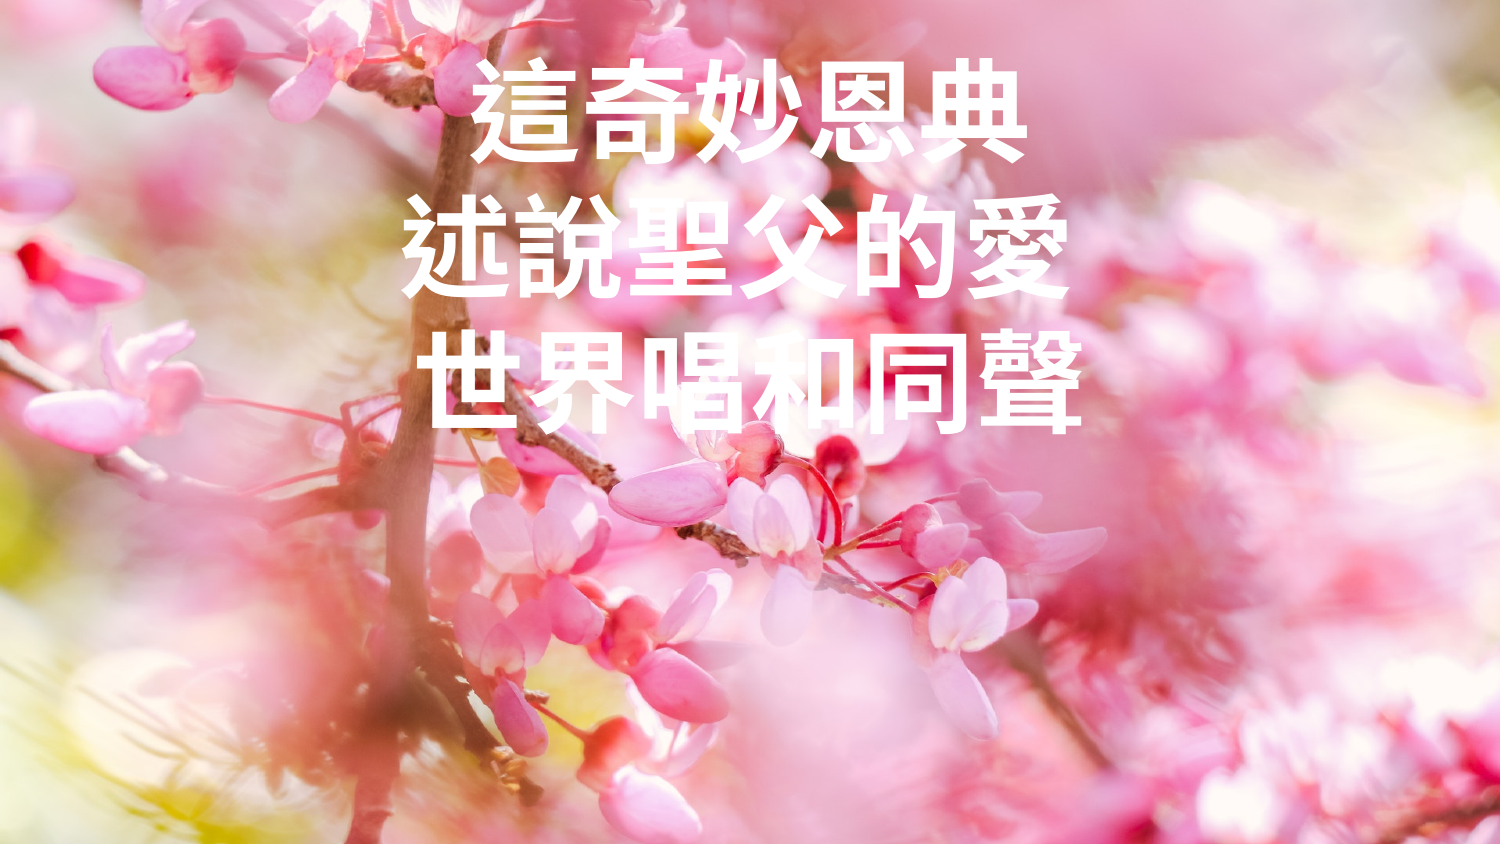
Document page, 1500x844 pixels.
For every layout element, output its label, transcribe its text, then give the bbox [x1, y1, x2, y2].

text_box 這奇妙恩典 述說聖父的愛 世界唱和同聲 [41, 67, 1459, 422]
picture [0, 0, 1500, 844]
text_box [224, 478, 1275, 694]
